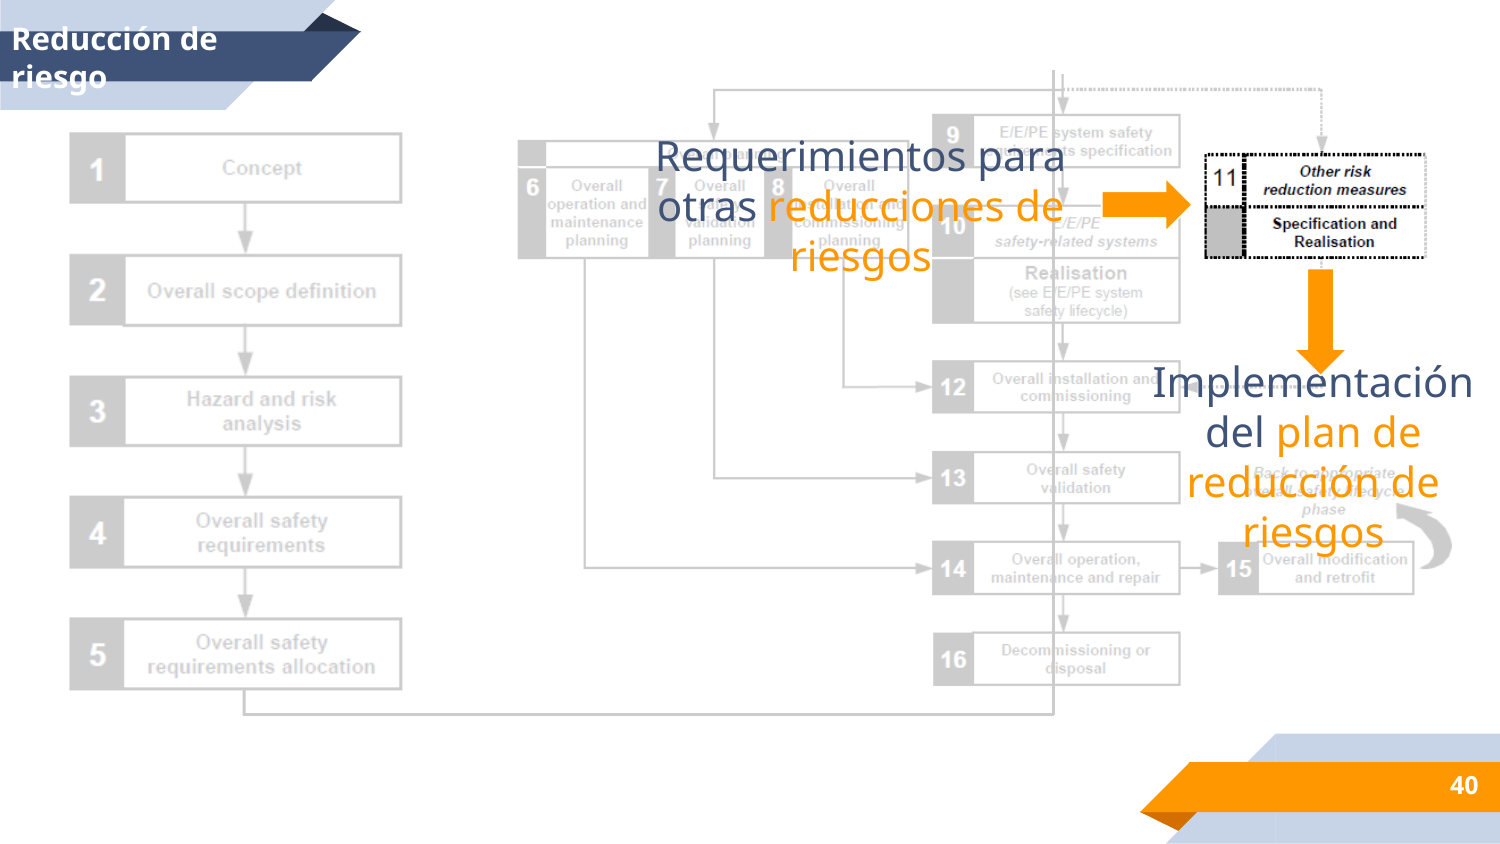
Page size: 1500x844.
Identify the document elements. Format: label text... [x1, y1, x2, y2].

title Reducción de riesgo [0, 0, 336, 120]
picture [1054, 74, 1494, 695]
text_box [242, 69, 1054, 715]
slide_number ‹#› [1249, 760, 1494, 813]
picture [61, 128, 242, 715]
